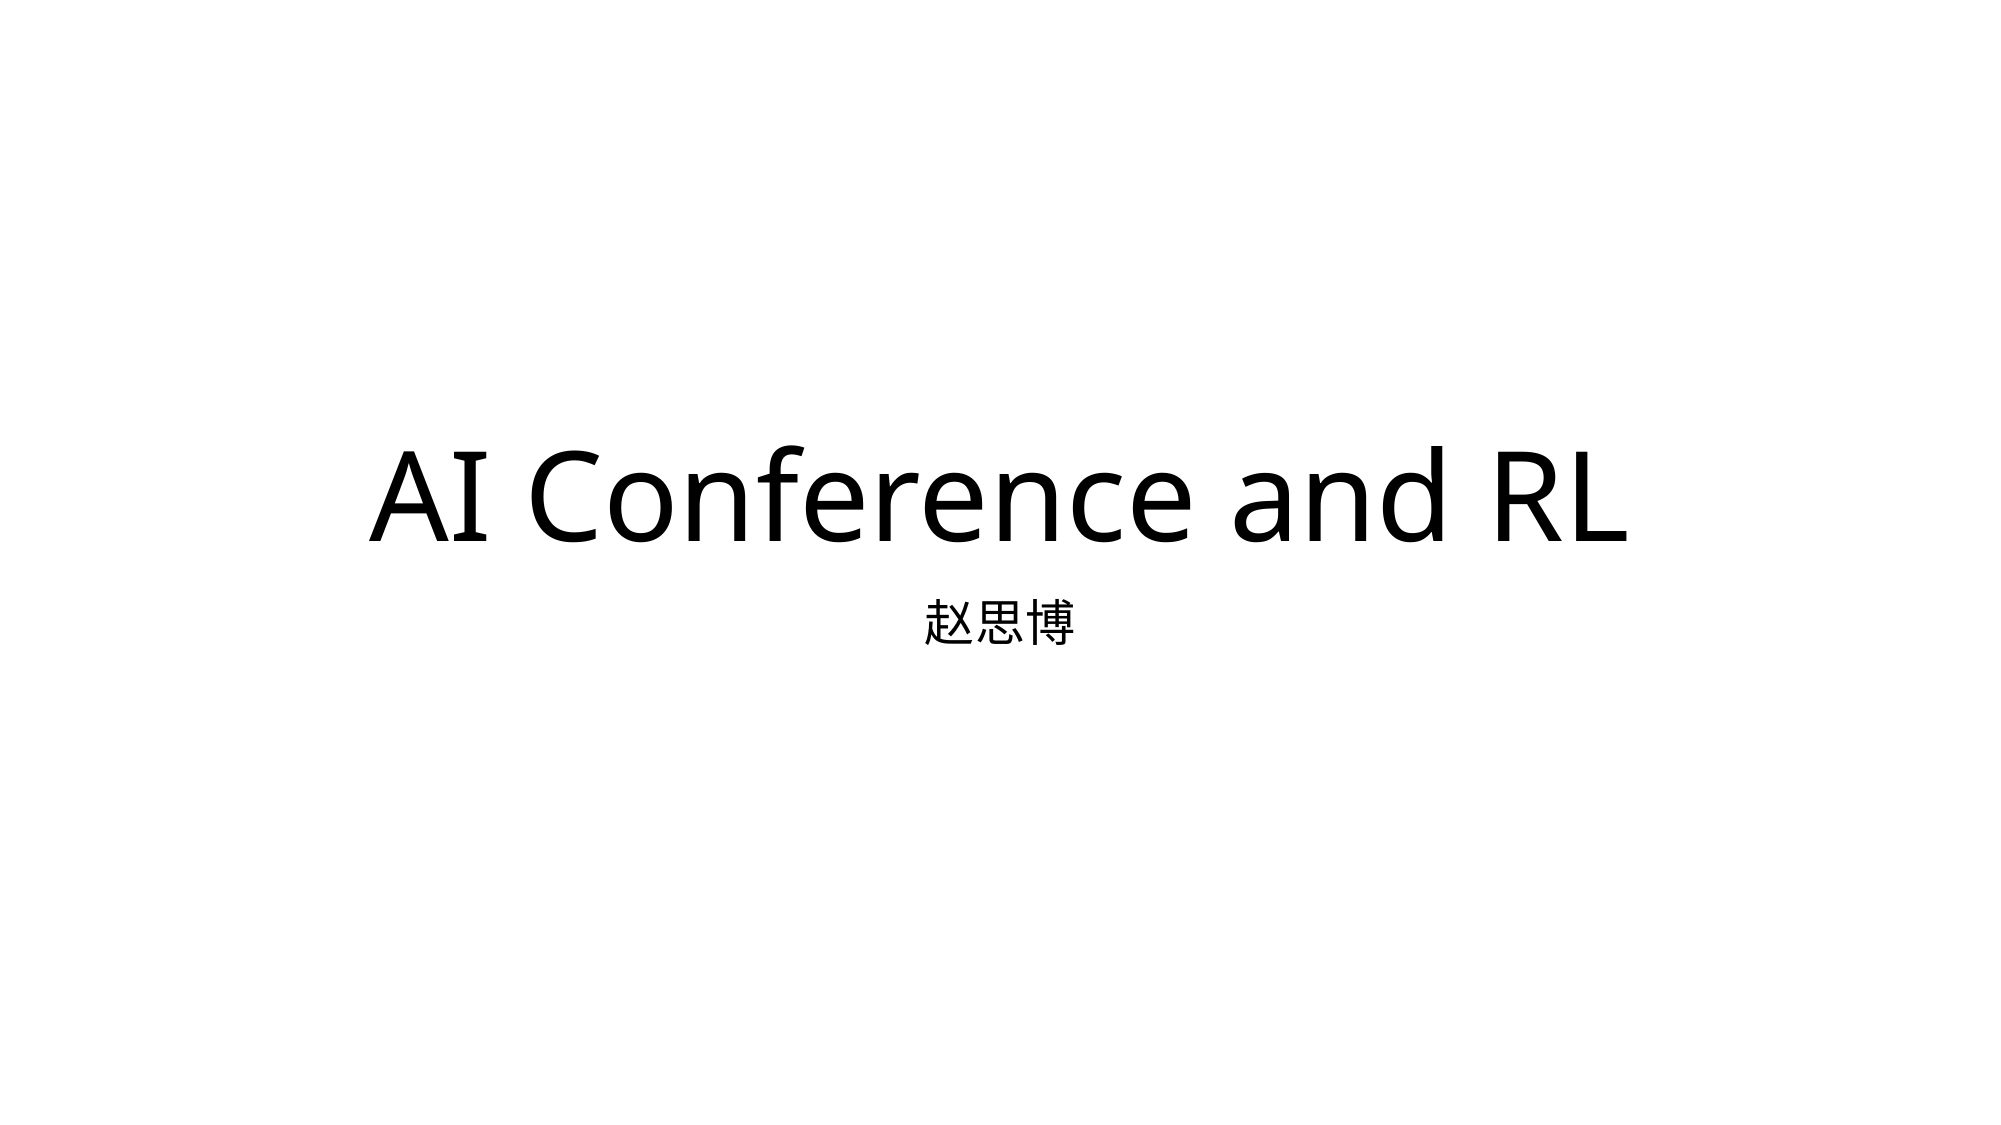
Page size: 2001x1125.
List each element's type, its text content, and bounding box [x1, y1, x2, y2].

title AI Conference and RL [249, 184, 1750, 576]
subtitle 赵思博 [249, 590, 1750, 863]
